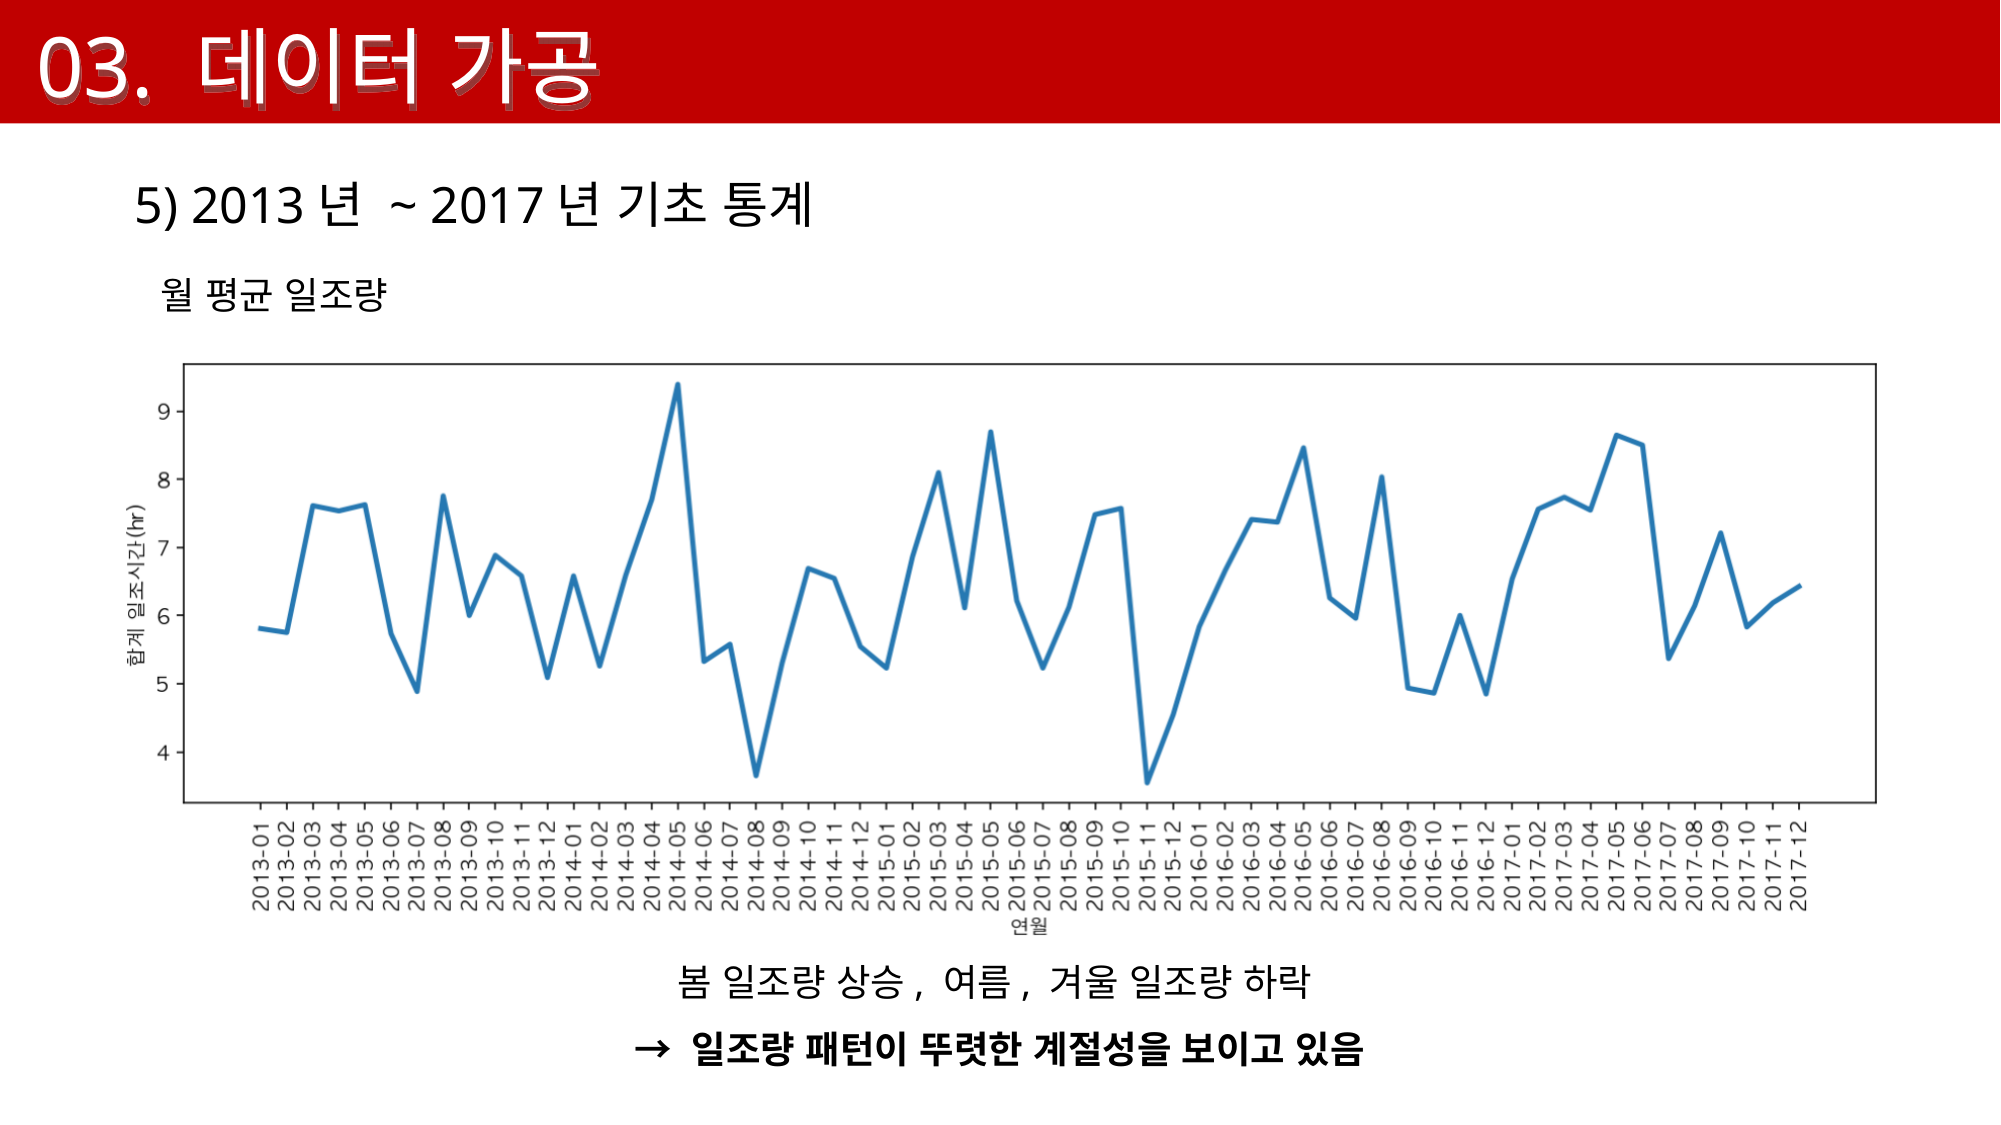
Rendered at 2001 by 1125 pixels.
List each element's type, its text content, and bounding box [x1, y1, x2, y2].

text_box 5) 2013년 ~ 2017년 기초 통계 [120, 166, 941, 241]
text_box 03. 데이터 가공 [0, 6, 918, 122]
text_box 월 평균 일조량 [145, 264, 628, 325]
text_box [0, 0, 2000, 125]
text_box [113, 347, 1886, 1074]
